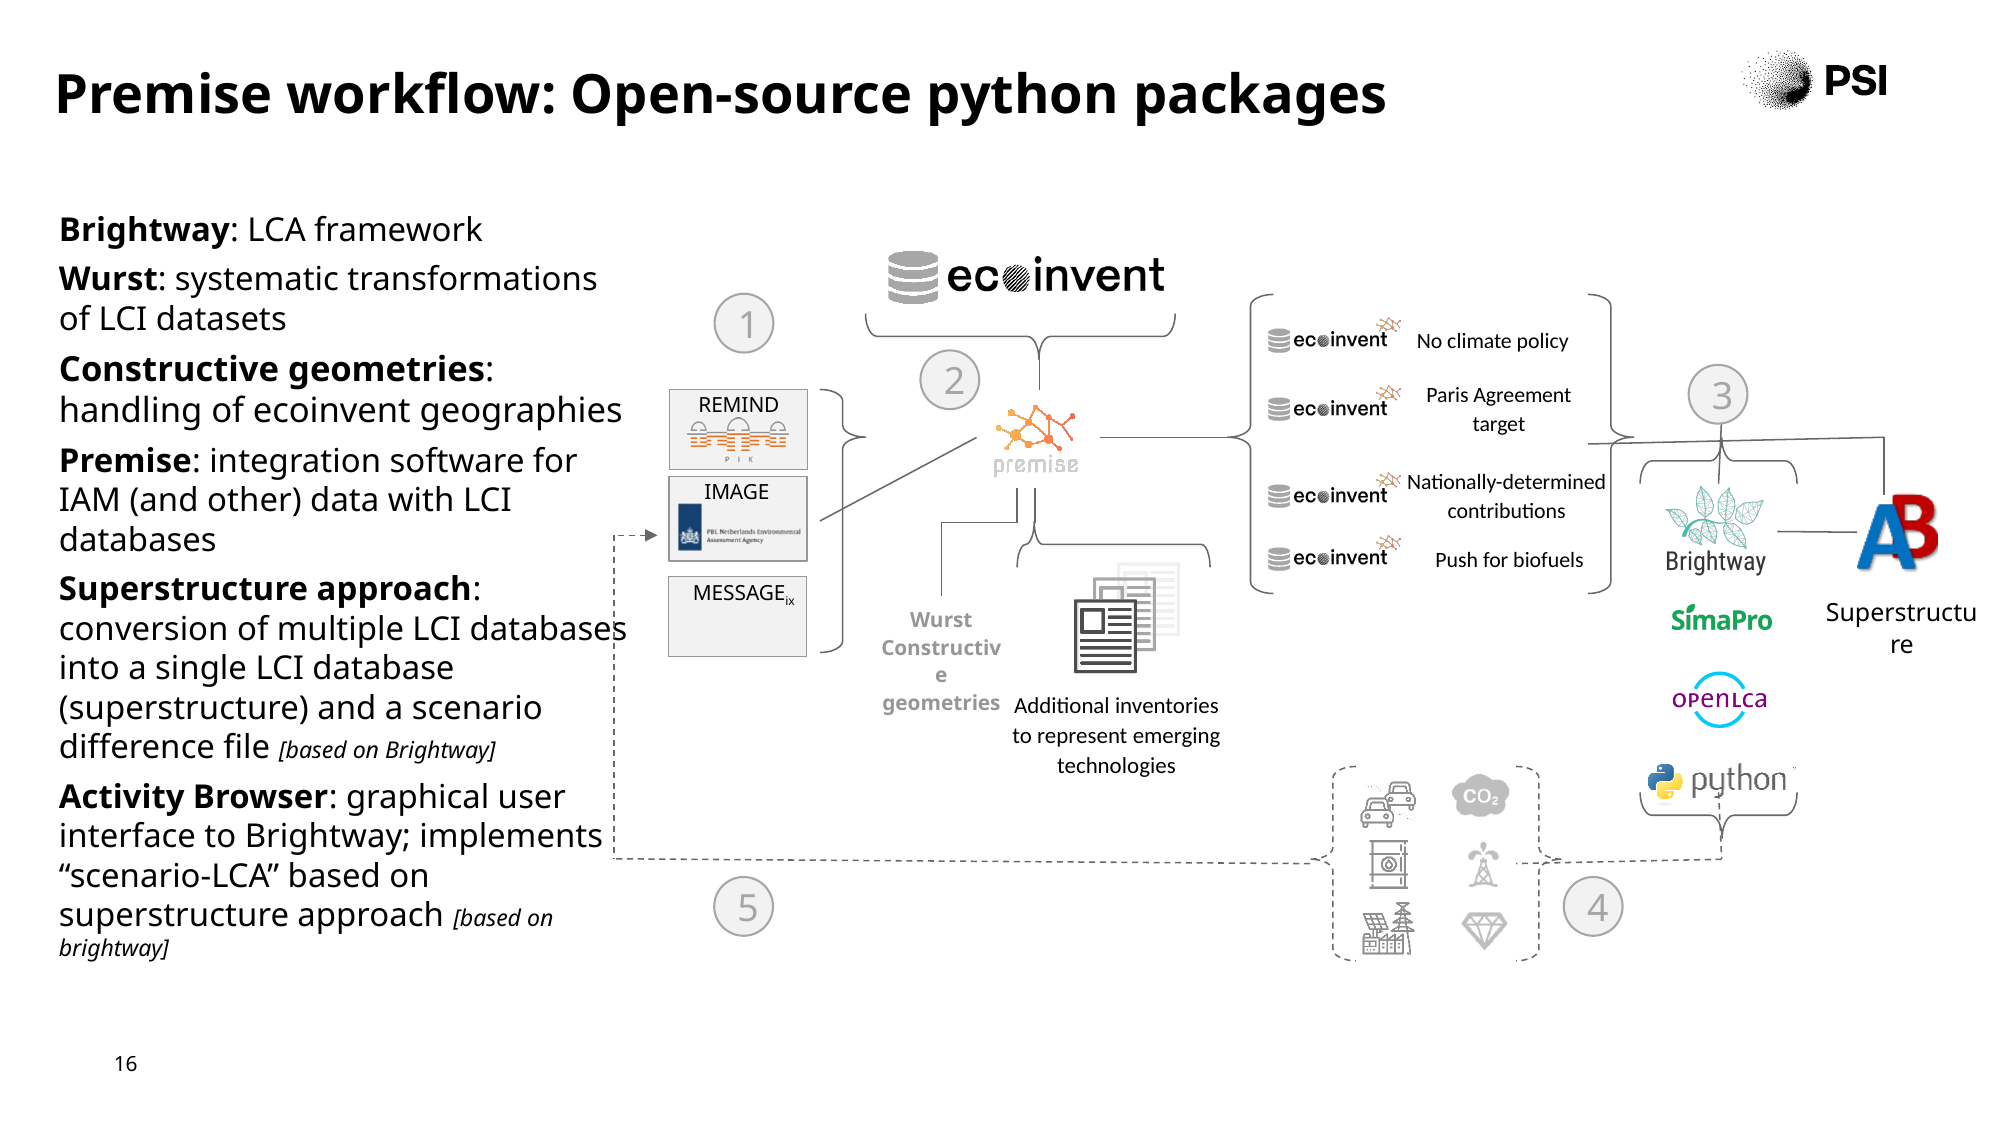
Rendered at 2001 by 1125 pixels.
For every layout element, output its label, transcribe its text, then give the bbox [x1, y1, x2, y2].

title Premise workflow: Open-source python packages [54, 59, 1943, 140]
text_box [613, 248, 1981, 961]
slide_number 16 [114, 1050, 230, 1075]
list Brightway: LCA framework Wurst: systematic transformations of LCI datasets Constructive geometries: handling of ecoinvent geographies Premise: integration software for IAM (and other) data with LCI databases Superstructure approach: conversion of multiple LCI databases into a single LCI database (superstructure) and a scenario difference file [based on Brightway] Activity Browser: graphical user interface to Brightway; implements “scenario-LCA” based on superstructure approach [based on brightway] [58, 208, 631, 980]
